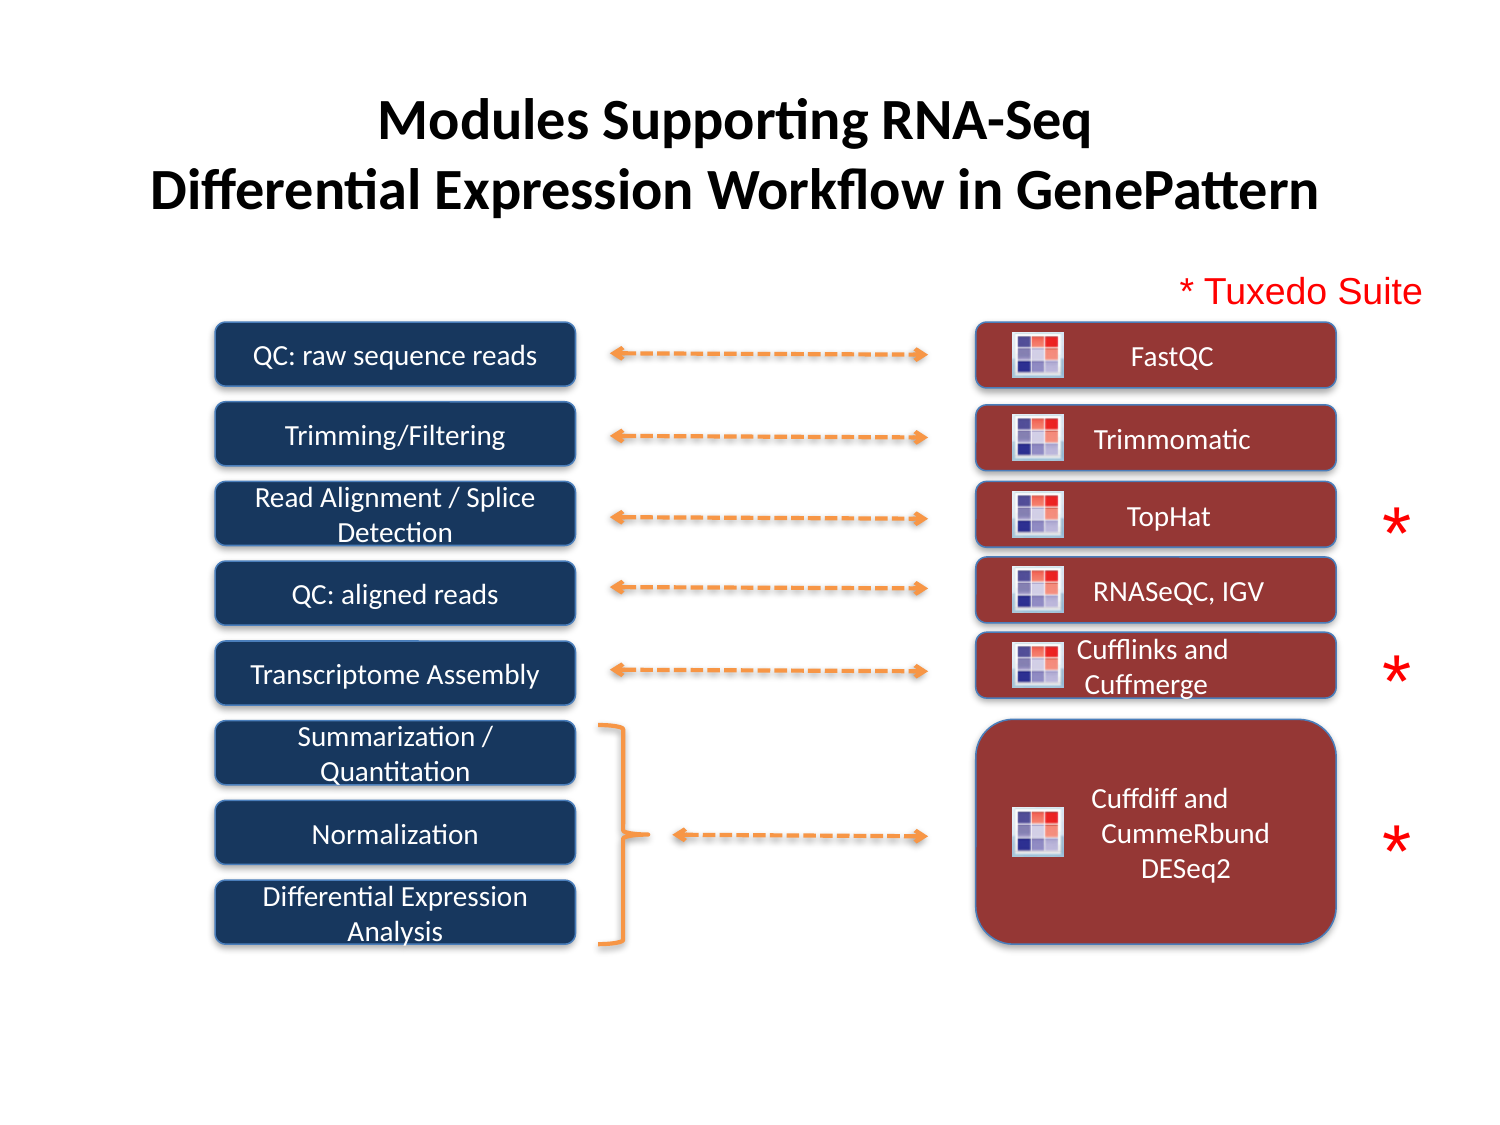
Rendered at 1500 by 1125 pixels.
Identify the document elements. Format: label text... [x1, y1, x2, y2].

text_box * [1367, 795, 1419, 900]
text_box Read Alignment / Splice Detection [215, 481, 576, 546]
text_box * [1367, 477, 1419, 583]
text_box Summarization / Quantitation [215, 720, 576, 785]
text_box FastQC [975, 322, 1337, 388]
text_box Trimming/Filtering [215, 401, 576, 466]
text_box Transcriptome Assembly [215, 640, 576, 706]
text_box RNASeQC, IGV [975, 556, 1337, 623]
picture [1012, 566, 1064, 613]
picture [1012, 414, 1064, 461]
text_box Modules Supporting RNA-Seq Differential Expression Workflow in GenePattern [0, 77, 1485, 225]
text_box QC: aligned reads [215, 561, 576, 626]
text_box Cuffdiff and CummeRbund DESeq2 [975, 719, 1337, 945]
text_box [598, 725, 649, 945]
text_box * [1367, 625, 1419, 730]
text_box Differential Expression Analysis [215, 880, 576, 945]
picture [1012, 641, 1064, 689]
picture [1012, 807, 1064, 857]
text_box QC: raw sequence reads [215, 322, 576, 387]
text_box Normalization [215, 800, 576, 865]
text_box Trimmomatic [975, 404, 1337, 471]
text_box TopHat [975, 481, 1337, 548]
text_box * Tuxedo Suite [1164, 259, 1485, 320]
picture [1012, 491, 1064, 538]
picture [1012, 331, 1064, 379]
text_box Cufflinks and Cuffmerge [975, 632, 1337, 699]
